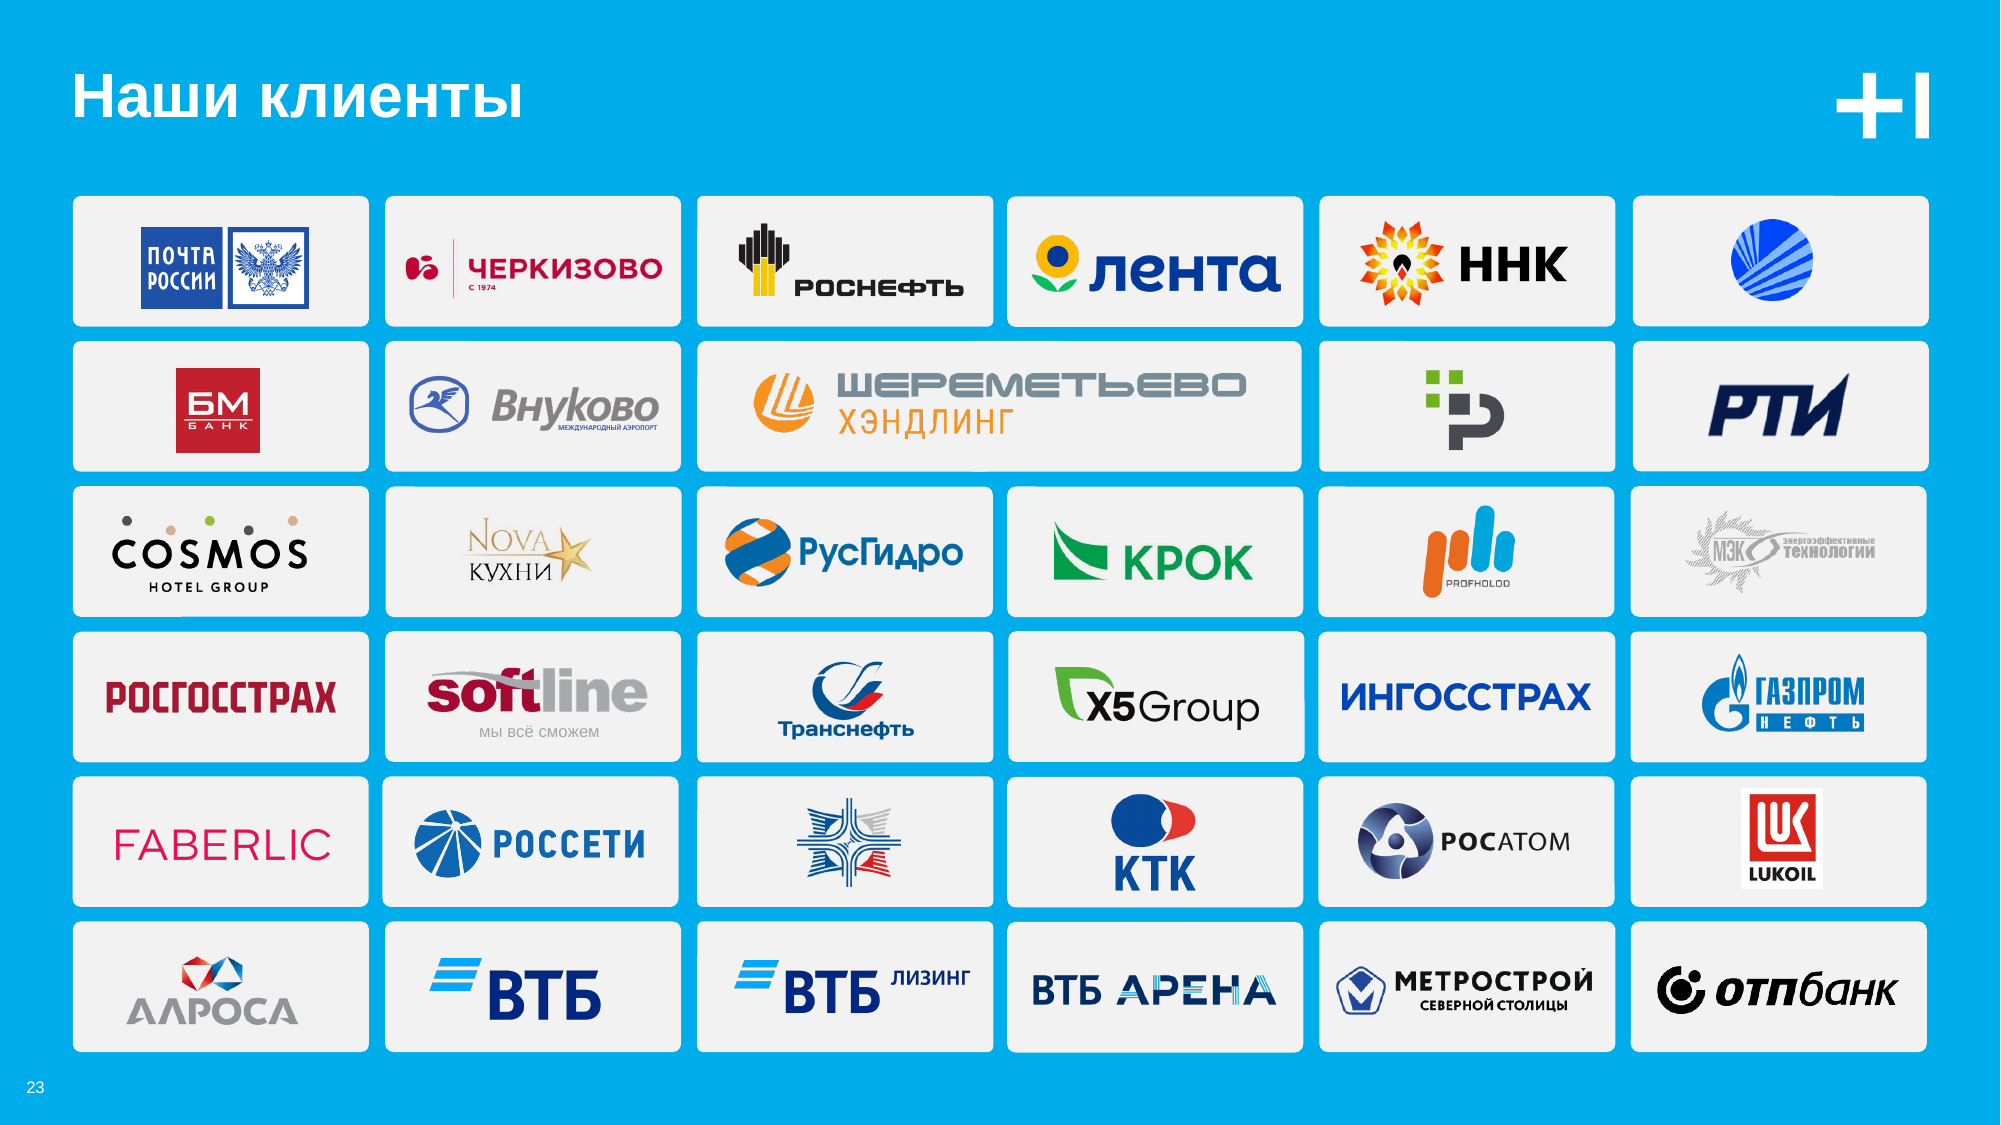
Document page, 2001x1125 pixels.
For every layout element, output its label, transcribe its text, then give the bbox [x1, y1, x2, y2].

text_box [696, 630, 995, 764]
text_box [418, 658, 656, 738]
picture [1323, 953, 1611, 1027]
picture [91, 666, 351, 728]
picture [118, 948, 306, 1033]
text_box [1319, 341, 1616, 472]
text_box [696, 775, 995, 909]
picture [429, 958, 604, 1021]
text_box [384, 630, 683, 763]
text_box [71, 775, 370, 909]
text_box [1318, 920, 1617, 1054]
text_box [71, 340, 371, 473]
text_box [384, 339, 683, 473]
picture [1360, 221, 1568, 306]
picture [397, 234, 674, 301]
text_box [384, 920, 683, 1054]
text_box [1318, 776, 1927, 907]
text_box [71, 194, 371, 328]
text_box [1631, 339, 1930, 473]
picture [1054, 521, 1253, 580]
picture [414, 810, 644, 878]
picture [1708, 373, 1857, 438]
picture [1731, 219, 1813, 301]
text_box [384, 194, 683, 328]
text_box [71, 920, 371, 1054]
picture [1016, 229, 1294, 297]
picture [112, 516, 307, 592]
picture [751, 374, 1248, 439]
text_box [1631, 194, 1930, 328]
text_box [1006, 920, 1305, 1054]
text_box [71, 485, 371, 618]
text_box [1629, 920, 1928, 945]
picture [768, 648, 922, 745]
picture [796, 798, 901, 887]
text_box [1006, 195, 1305, 329]
text_box [1629, 1034, 1928, 1054]
text_box [1318, 194, 1617, 328]
text_box [1006, 775, 1305, 909]
picture [176, 368, 260, 453]
picture [734, 960, 971, 1014]
picture [1028, 923, 1281, 1052]
text_box [1006, 485, 1305, 619]
picture [1055, 667, 1259, 730]
text_box [1629, 630, 1928, 764]
text_box [381, 775, 680, 909]
text_box [696, 920, 995, 1054]
picture [1702, 652, 1865, 740]
picture [724, 215, 973, 307]
text_box [1007, 630, 1306, 763]
title Наши клиенты [70, 69, 1649, 131]
picture [114, 783, 332, 906]
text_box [385, 486, 993, 618]
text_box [1318, 486, 1927, 618]
picture [141, 227, 309, 309]
text_box [1317, 630, 1617, 764]
picture [1631, 945, 1926, 1034]
picture [1342, 683, 1591, 711]
picture [408, 375, 659, 433]
picture [1109, 792, 1198, 891]
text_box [697, 341, 1302, 472]
text_box [71, 630, 371, 764]
text_box [696, 194, 995, 328]
